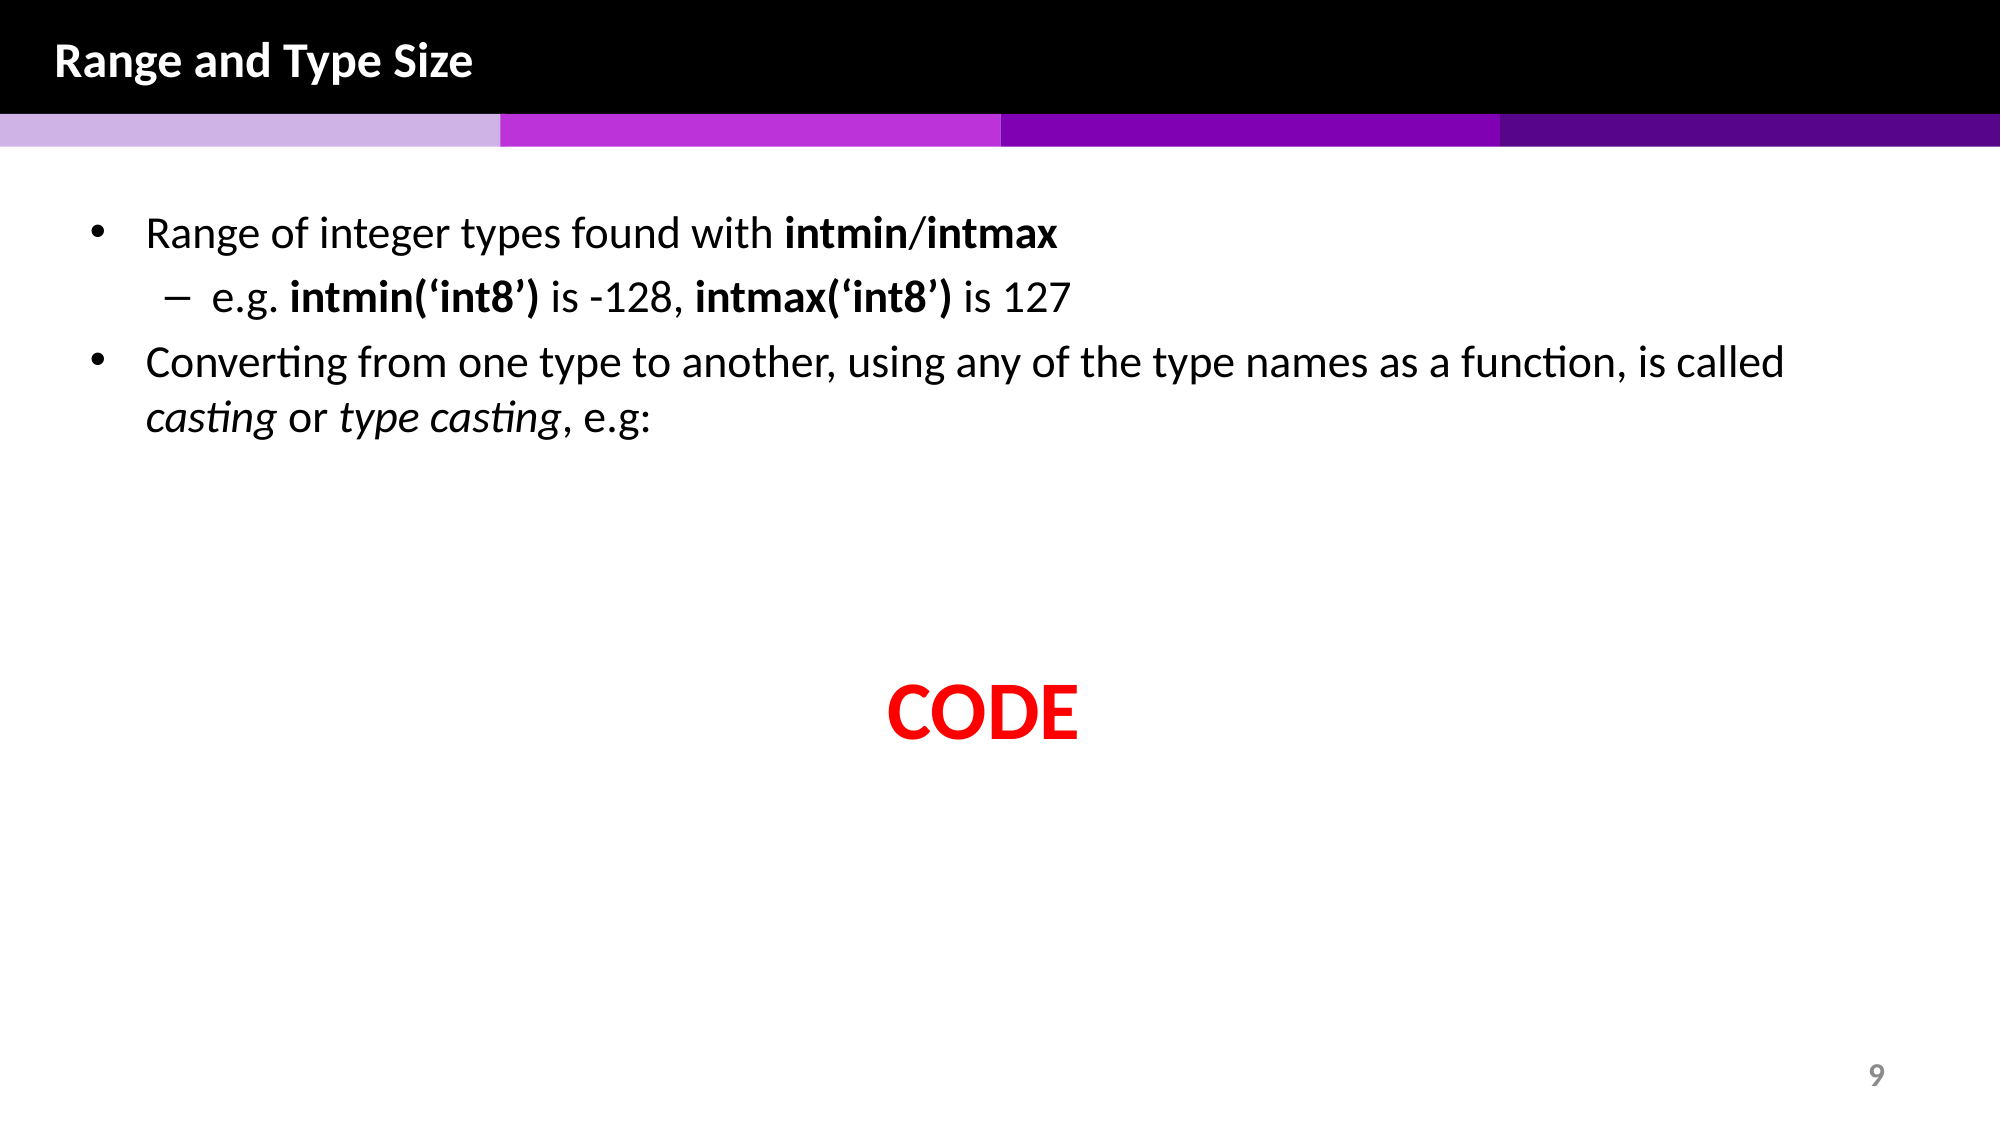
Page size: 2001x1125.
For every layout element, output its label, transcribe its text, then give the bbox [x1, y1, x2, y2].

text_box CODE [74, 345, 1893, 1066]
text_box Range of integer types found with intmin/intmax e.g. intmin(‘int8’) is -128, intmax(‘int8’) is 127 Converting from one type to another, using any of the type names as a function, is called casting or type casting, e.g: [74, 195, 1893, 345]
list Range and Type Size [39, 1, 1964, 114]
